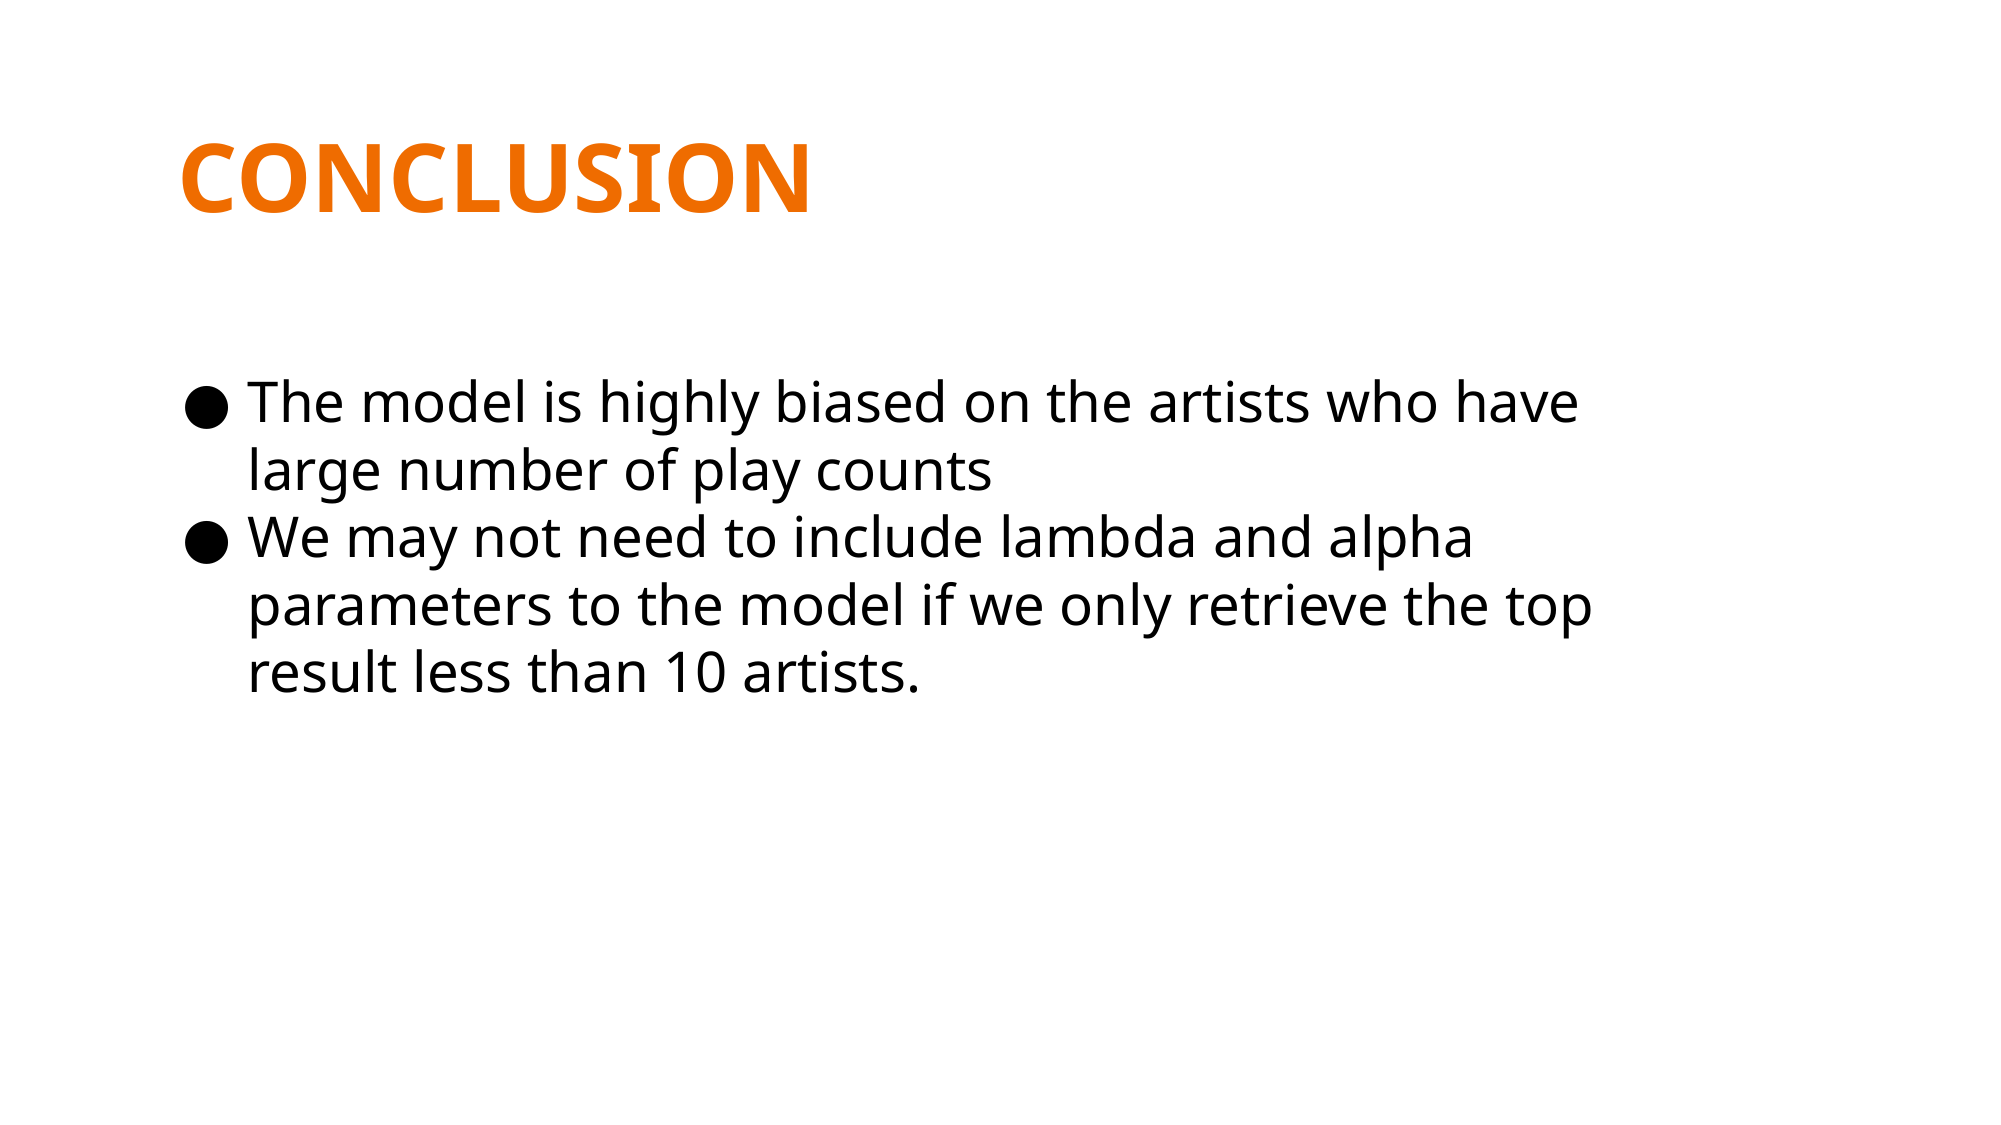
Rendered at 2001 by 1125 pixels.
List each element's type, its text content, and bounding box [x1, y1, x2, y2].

text_box The model is highly biased on the artists who have large number of play counts We may not need to include lambda and alpha parameters to the model if we only retrieve the top result less than 10 artists. [157, 351, 1631, 792]
title CONCLUSION [157, 97, 1932, 252]
